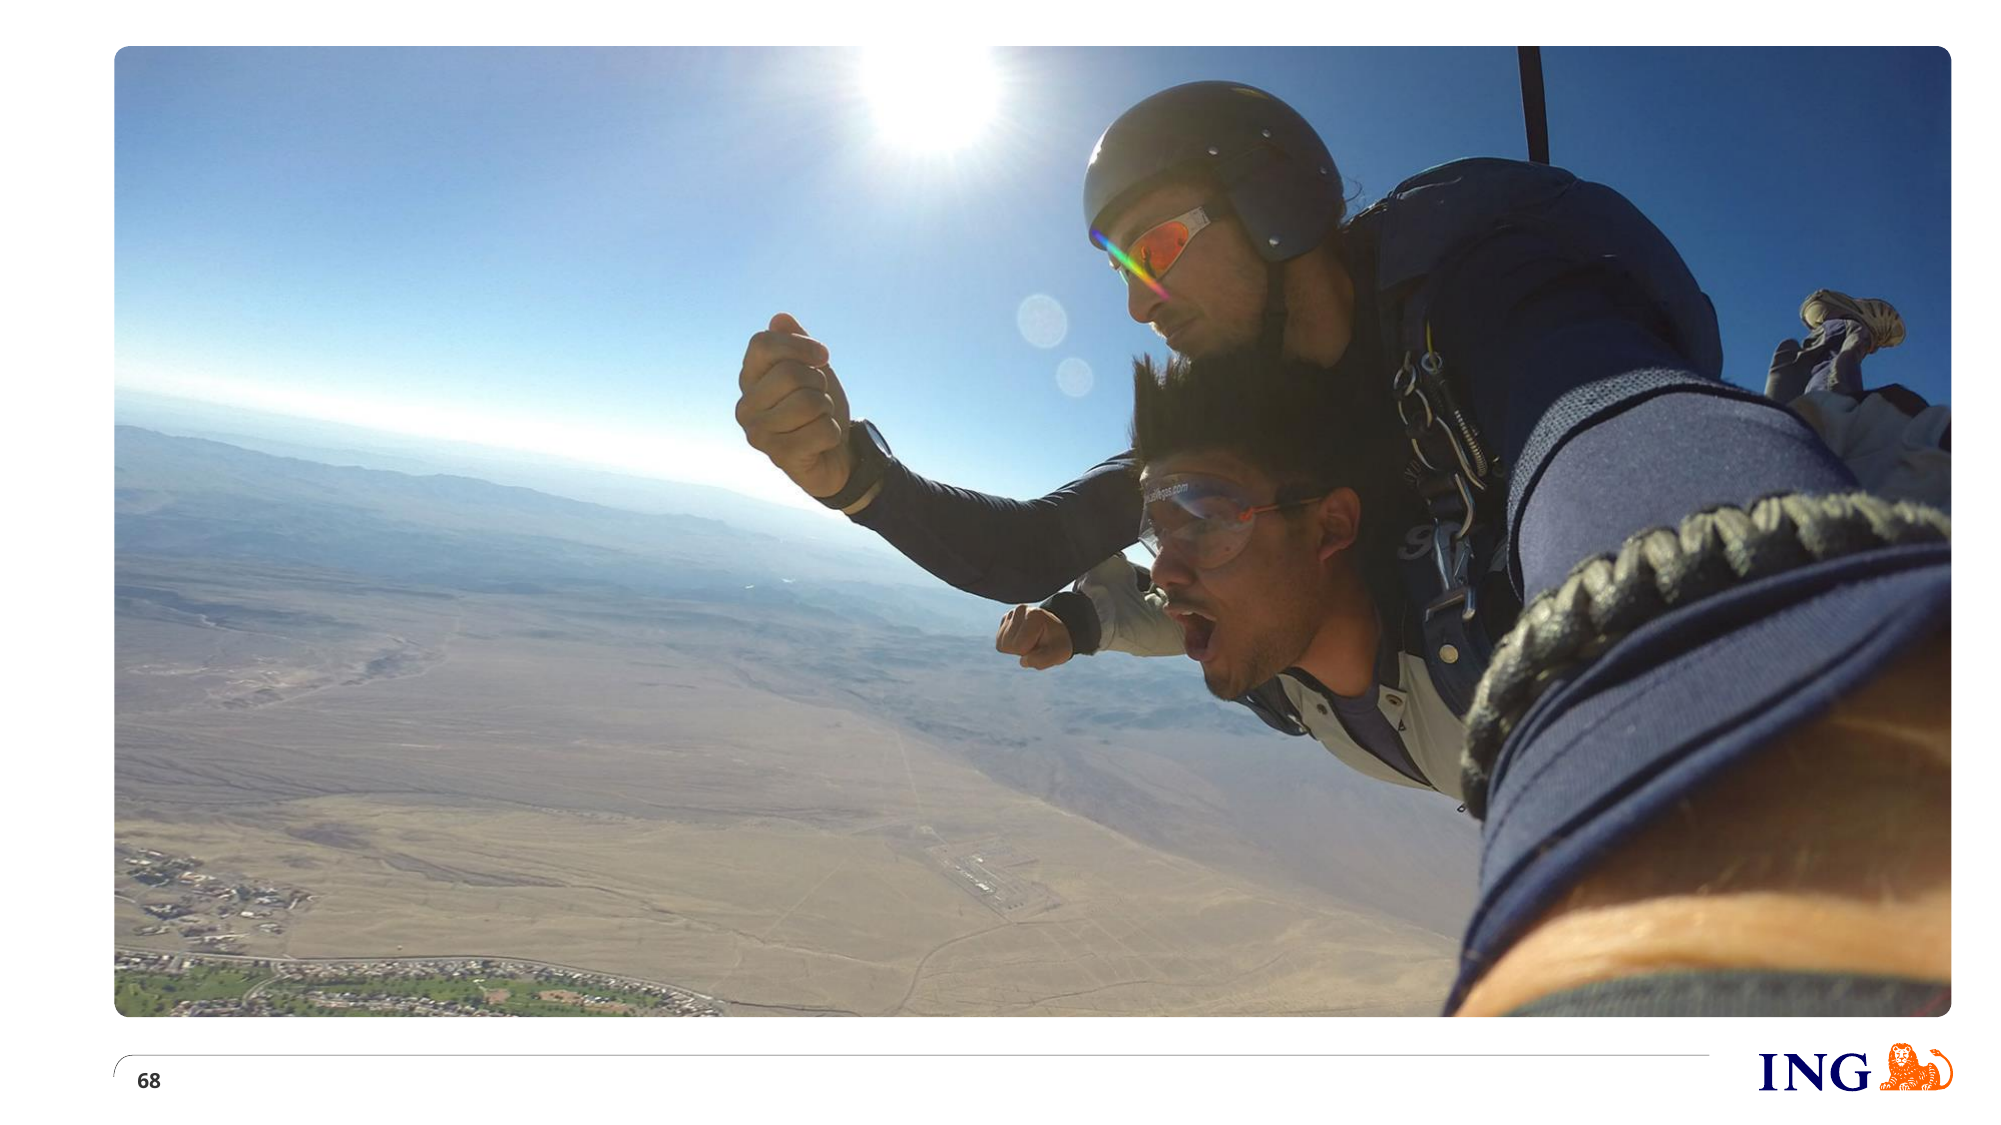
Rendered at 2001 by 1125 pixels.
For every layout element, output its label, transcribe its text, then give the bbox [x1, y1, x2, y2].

slide_number 68 [137, 1066, 219, 1097]
picture [114, 46, 1952, 1018]
